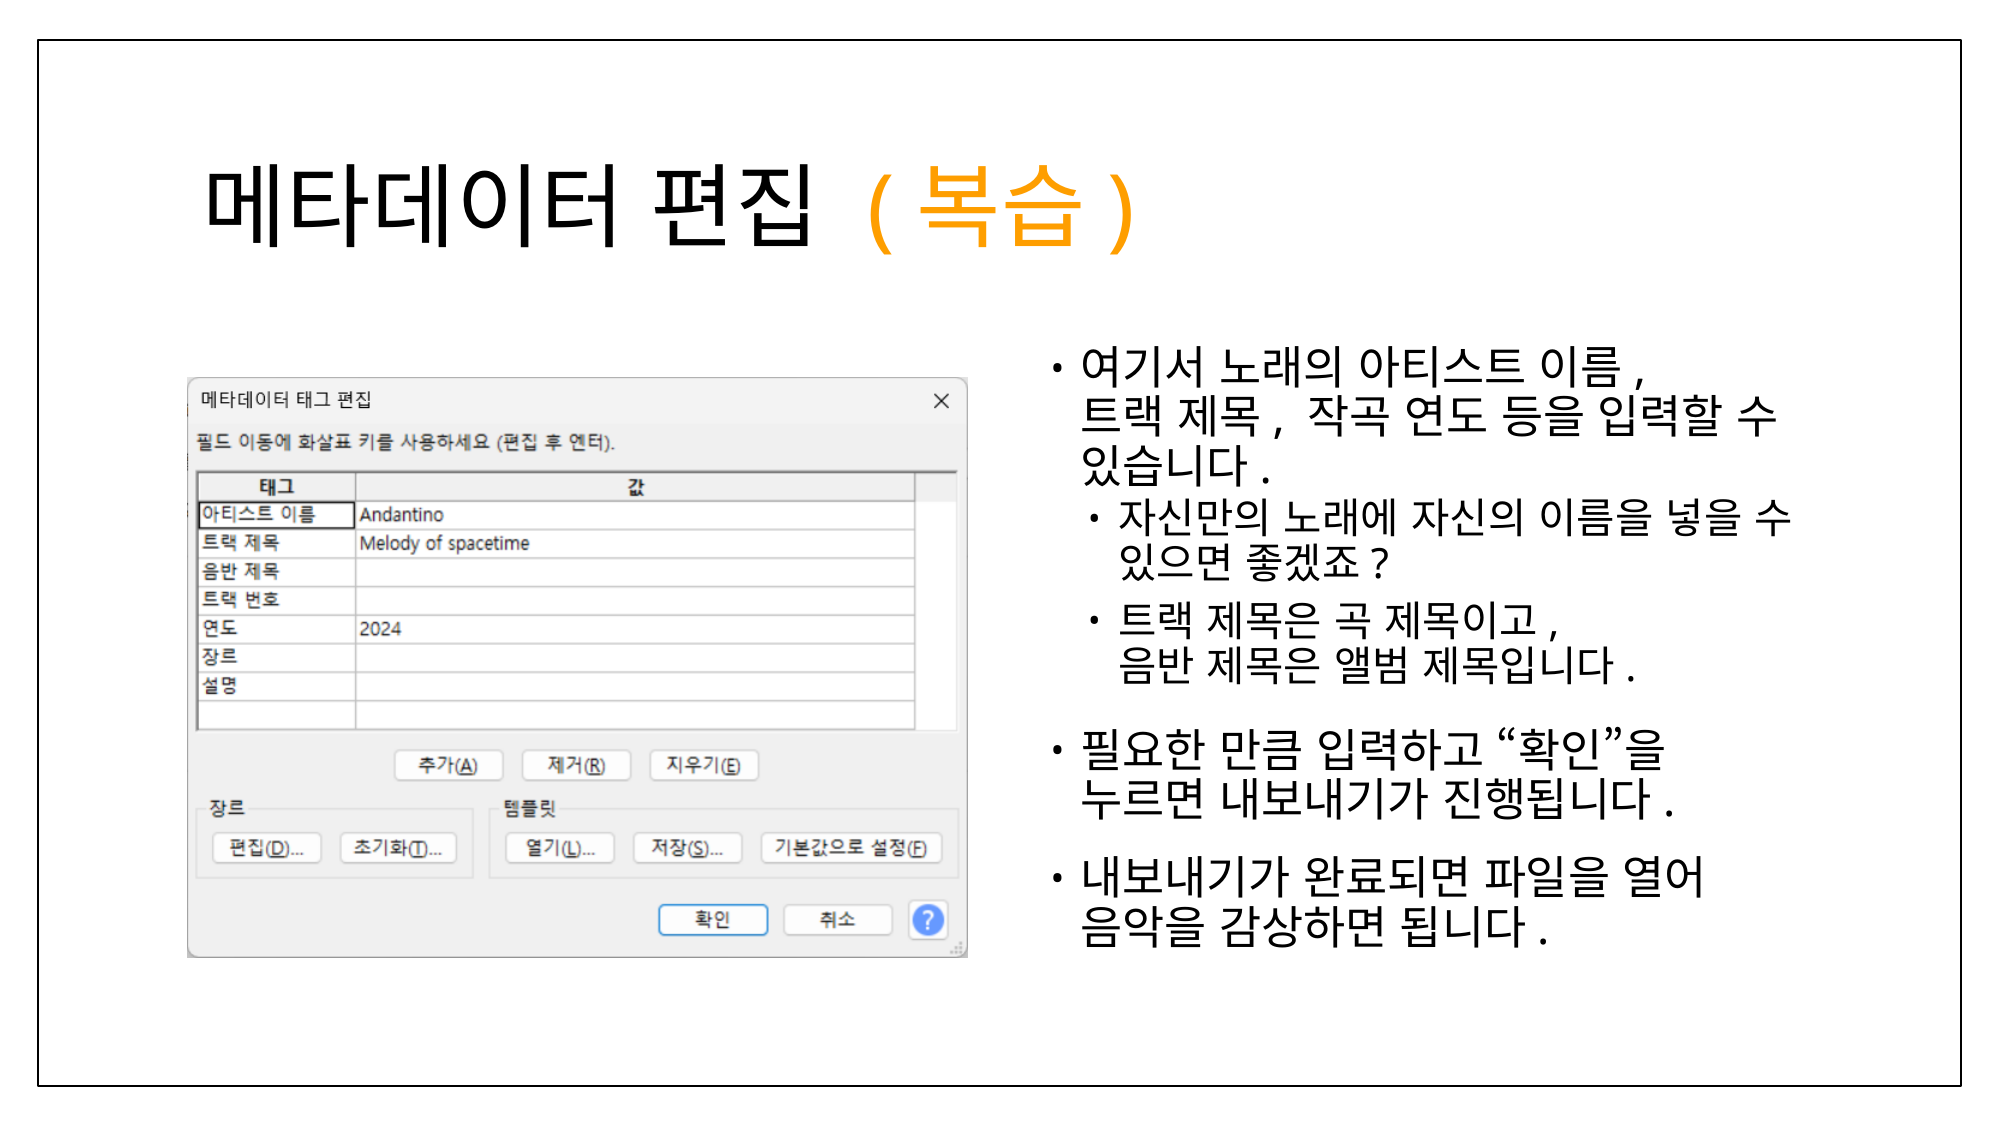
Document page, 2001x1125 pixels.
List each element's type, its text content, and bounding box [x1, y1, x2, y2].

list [187, 376, 968, 959]
list 여기서 노래의 아티스트 이름, 트랙 제목, 작곡 연도 등을 입력할 수 있습니다. 자신만의 노래에 자신의 이름을 넣을 수 있으면 좋겠죠? 트랙 제목은 곡 제목이고, 음반 제목은 앨범 제목입니다. 필요한 만큼 입력하고 “확인”을 누르면 내보내기가 진행됩니다. 내보내기가 완료되면 파일을 열어 음악을 감상하면 됩니다. [1028, 337, 1809, 998]
title 메타데이터 편집 (복습) [187, 99, 1808, 323]
